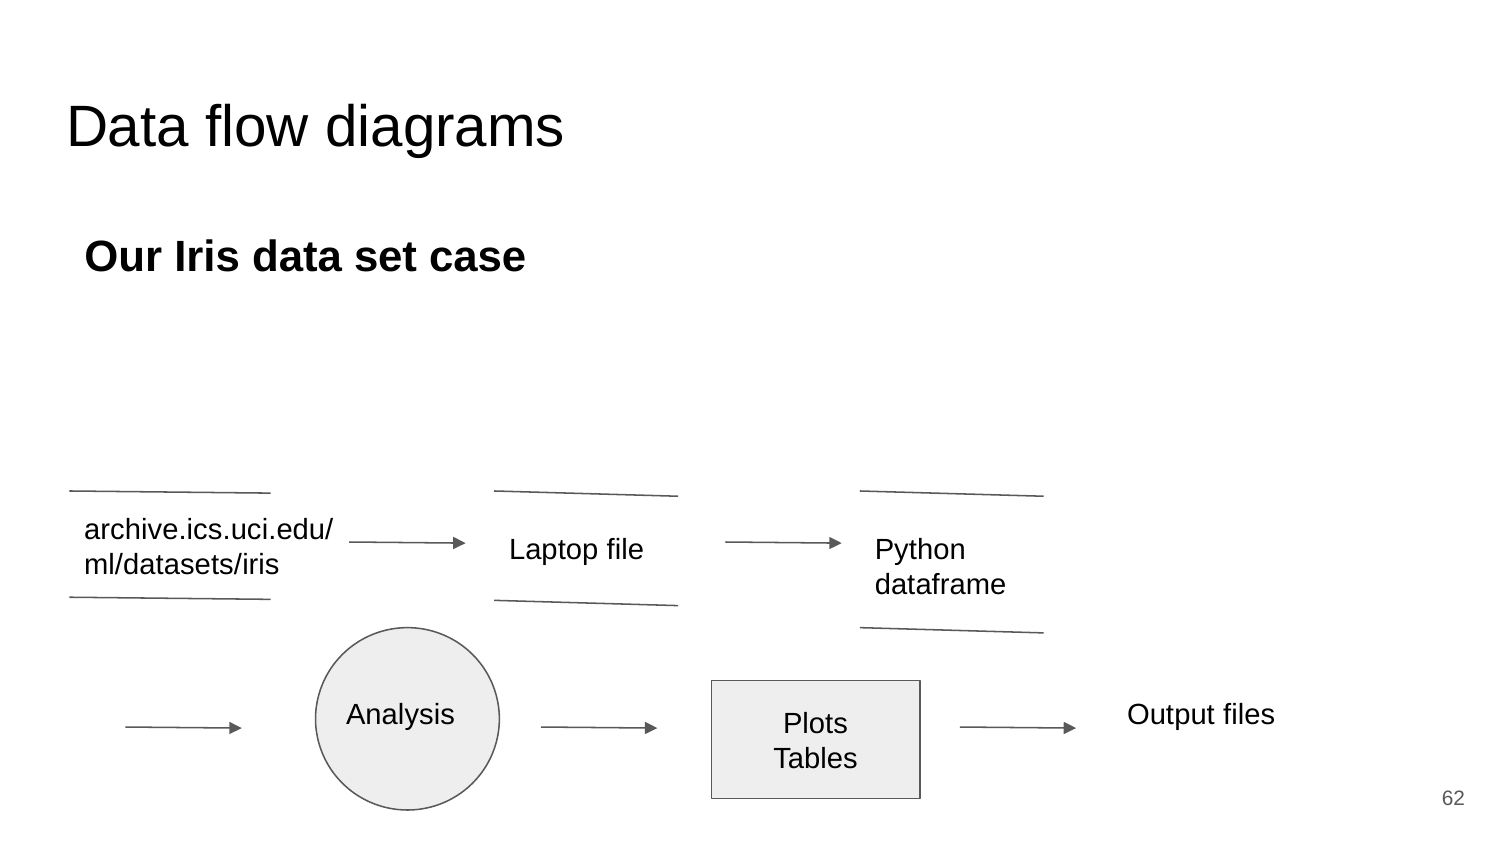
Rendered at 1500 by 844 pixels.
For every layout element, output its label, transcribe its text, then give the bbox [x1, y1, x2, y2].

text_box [859, 627, 1044, 634]
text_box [494, 600, 679, 606]
text_box Analysis [331, 680, 573, 775]
text_box Python dataframe [859, 515, 1102, 609]
text_box archive.ics.uci.edu/ml/datasets/iris [69, 495, 350, 589]
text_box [494, 490, 679, 497]
text_box Output files [1112, 680, 1354, 775]
text_box Laptop file [494, 515, 737, 609]
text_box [859, 490, 1044, 497]
text_box [335, 775, 480, 811]
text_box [69, 490, 271, 494]
text_box [315, 627, 491, 770]
text_box Our Iris data set case [69, 204, 726, 387]
slide_number 62 [1389, 764, 1480, 830]
title Data flow diagrams [51, 72, 1449, 167]
text_box Plots Tables [711, 680, 920, 799]
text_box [69, 596, 271, 600]
